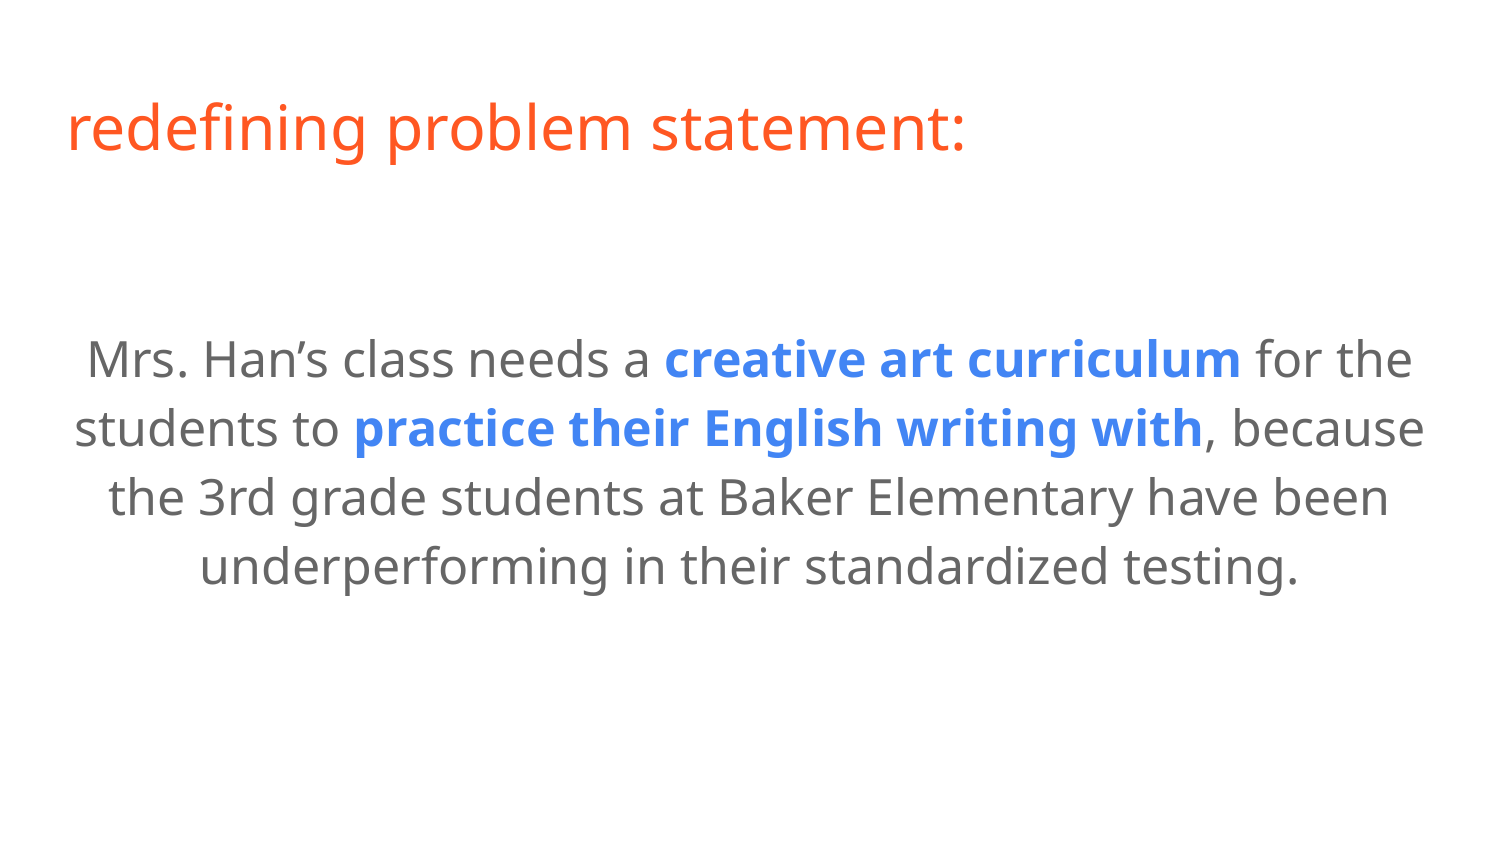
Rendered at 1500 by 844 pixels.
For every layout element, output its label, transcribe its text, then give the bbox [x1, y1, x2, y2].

list Mrs. Han’s class needs a creative art curriculum for the students to practice their English writing with, because the 3rd grade students at Baker Elementary have been underperforming in their standardized testing. [51, 303, 1449, 619]
title redefining problem statement: [51, 72, 1449, 167]
